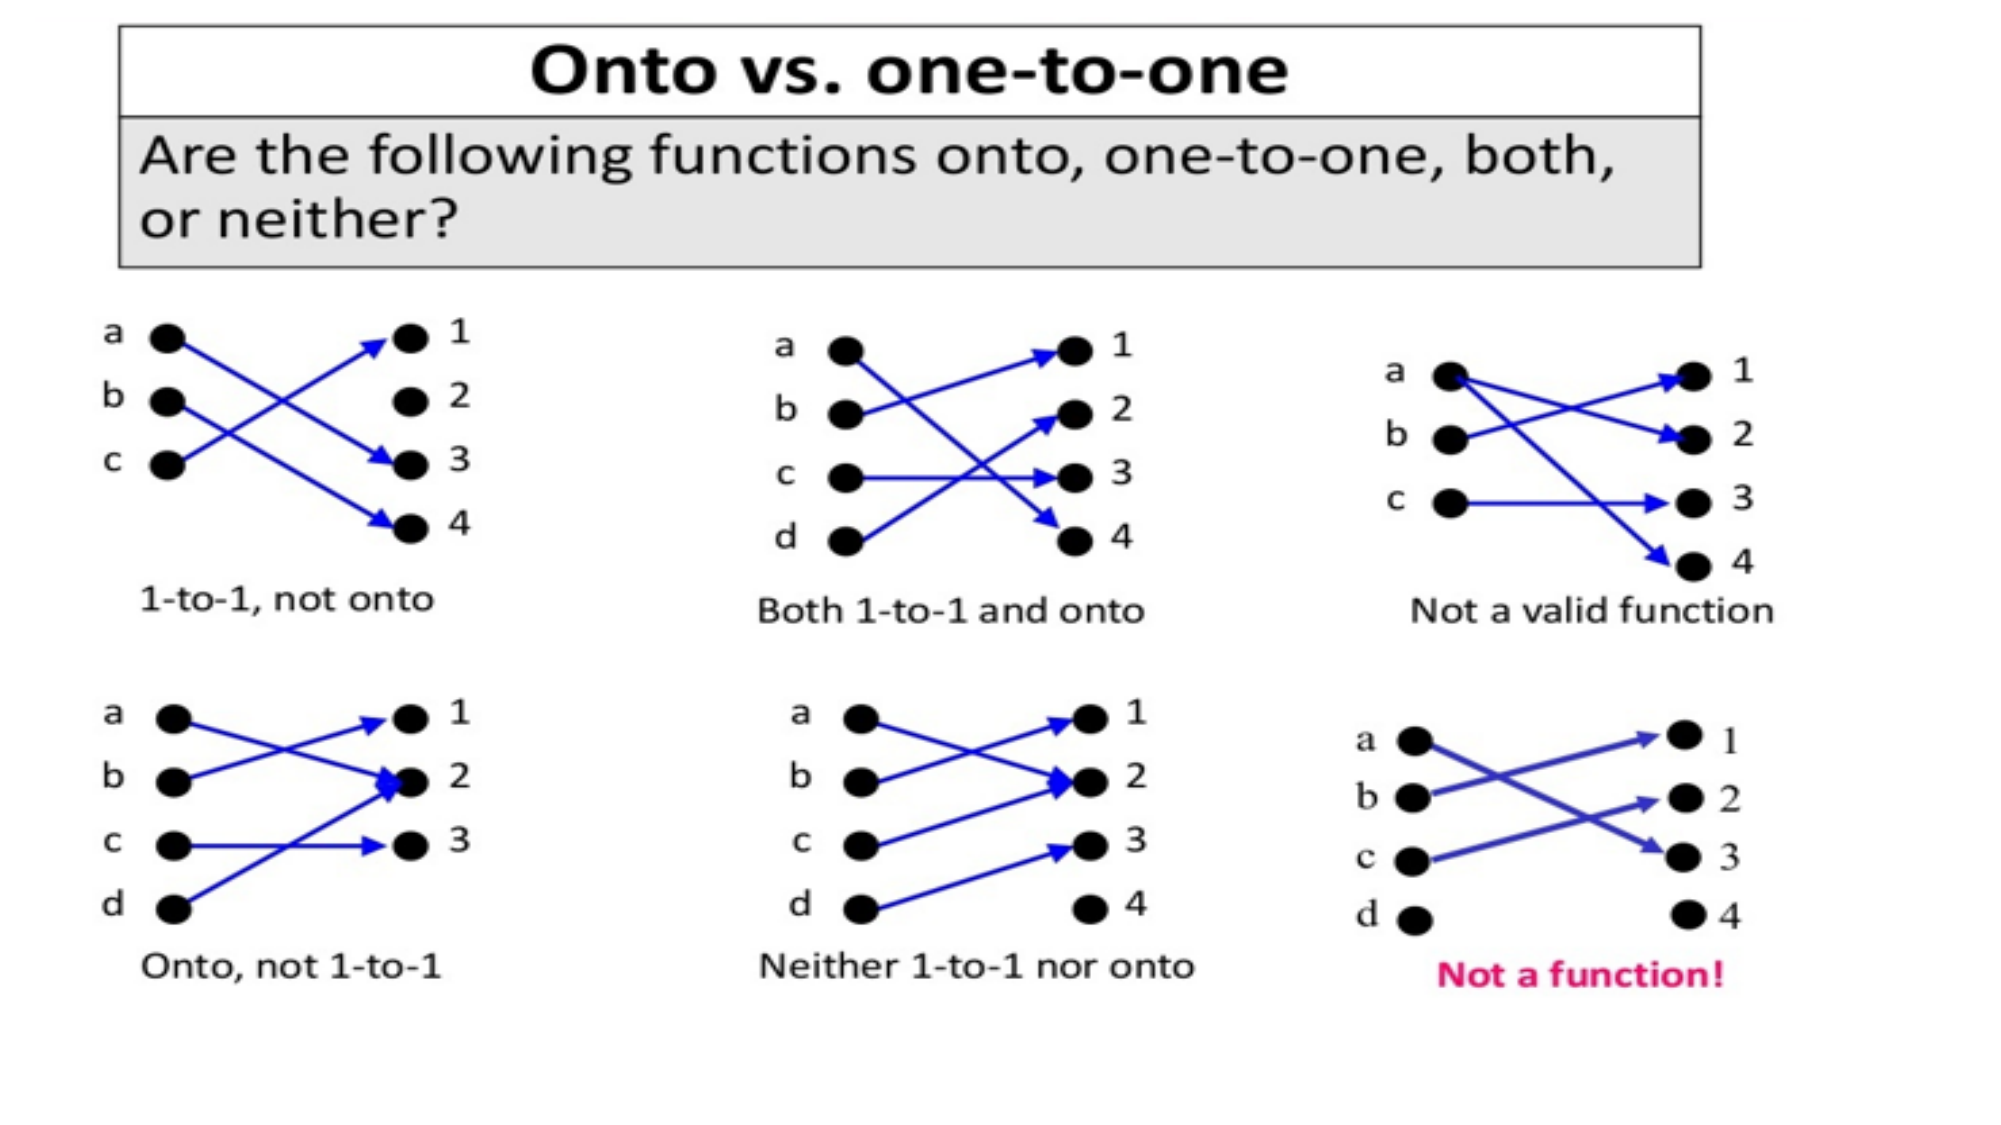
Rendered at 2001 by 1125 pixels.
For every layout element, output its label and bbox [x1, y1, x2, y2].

picture [35, 17, 1811, 1015]
